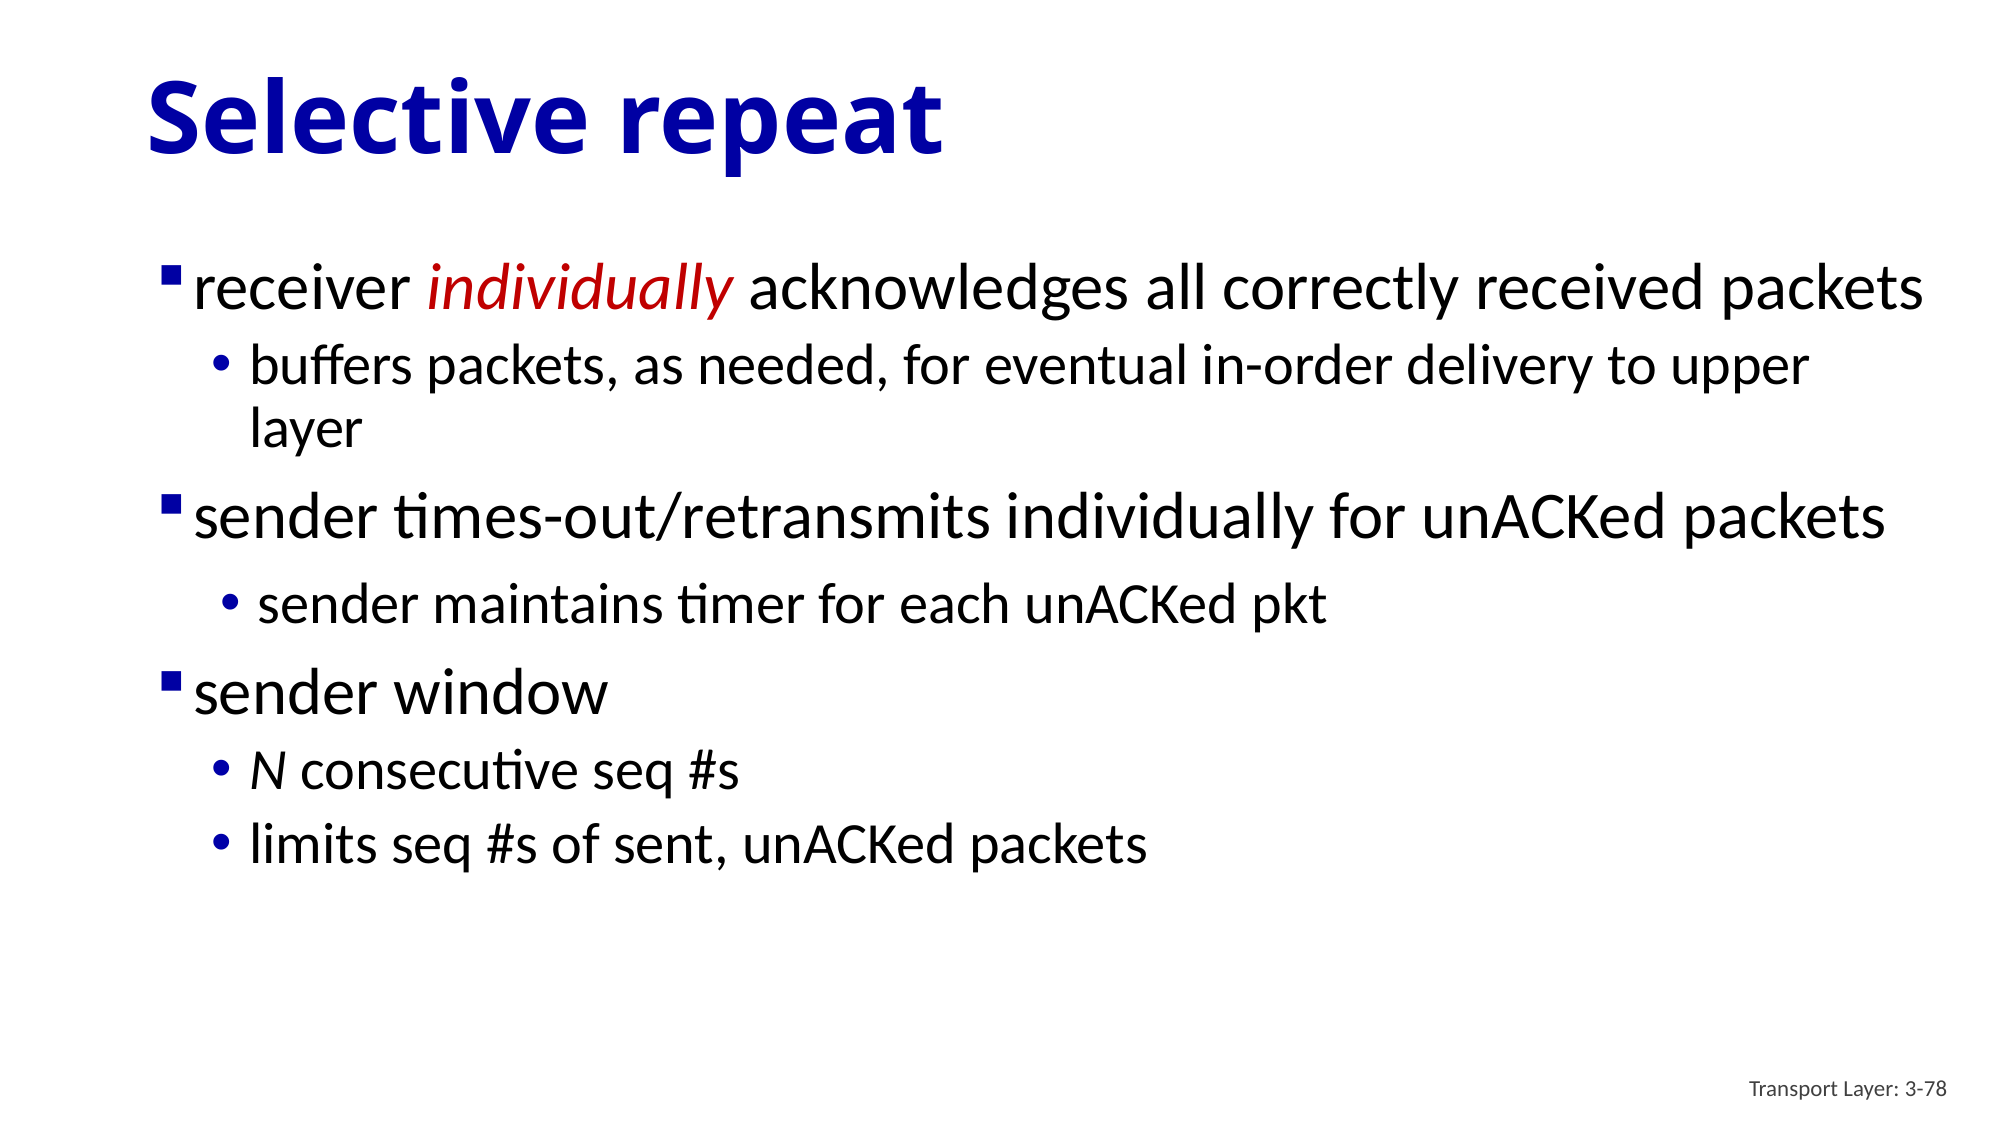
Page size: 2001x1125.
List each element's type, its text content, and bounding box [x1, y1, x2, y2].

text_box receiver individually acknowledges all correctly received packets buffers packets, as needed, for eventual in-order delivery to upper layer sender times-out/retransmits individually for unACKed packets sender maintains timer for each unACKed pkt sender window N consecutive seq #s limits seq #s of sent, unACKed packets [120, 244, 1942, 1007]
title Selective repeat [131, 47, 1952, 195]
slide_number Transport Layer: 3-78 [1512, 1056, 1963, 1117]
